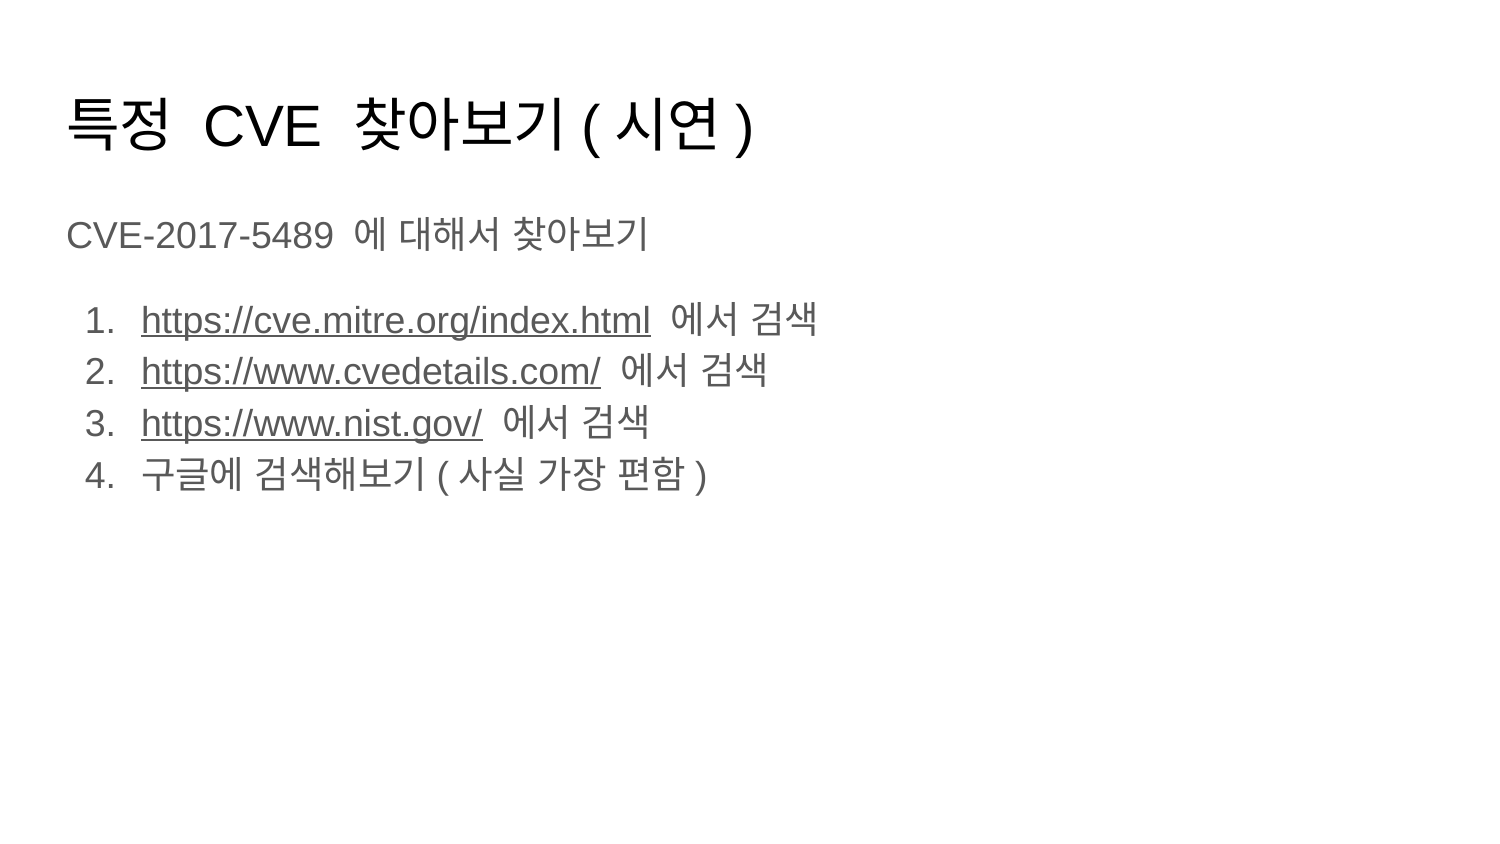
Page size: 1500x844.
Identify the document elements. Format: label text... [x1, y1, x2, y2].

title 특정 CVE 찾아보기(시연) [51, 72, 1449, 167]
list CVE-2017-5489 에 대해서 찾아보기 https://cve.mitre.org/index.html 에서 검색 https://www.cvedetails.com/ 에서 검색 https://www.nist.gov/ 에서 검색 구글에 검색해보기(사실 가장 편함) [51, 189, 1449, 750]
